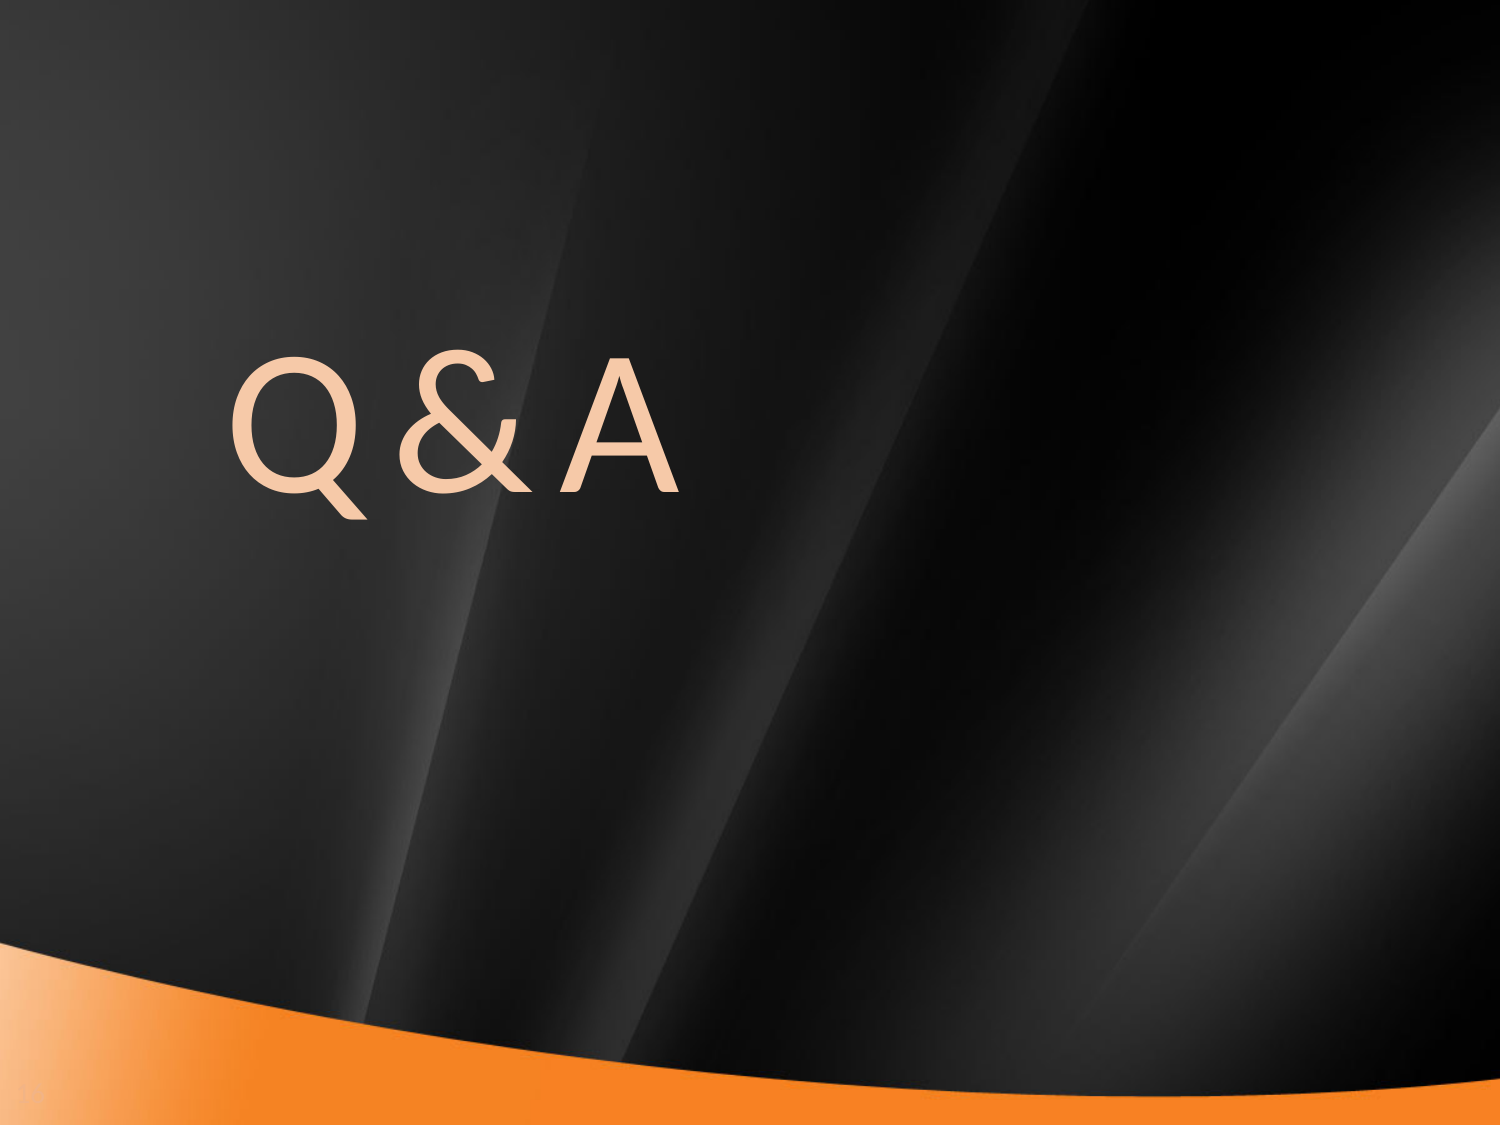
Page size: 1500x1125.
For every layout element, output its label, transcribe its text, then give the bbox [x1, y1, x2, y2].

picture [0, 0, 1500, 1125]
list Q & A [224, 312, 1373, 540]
